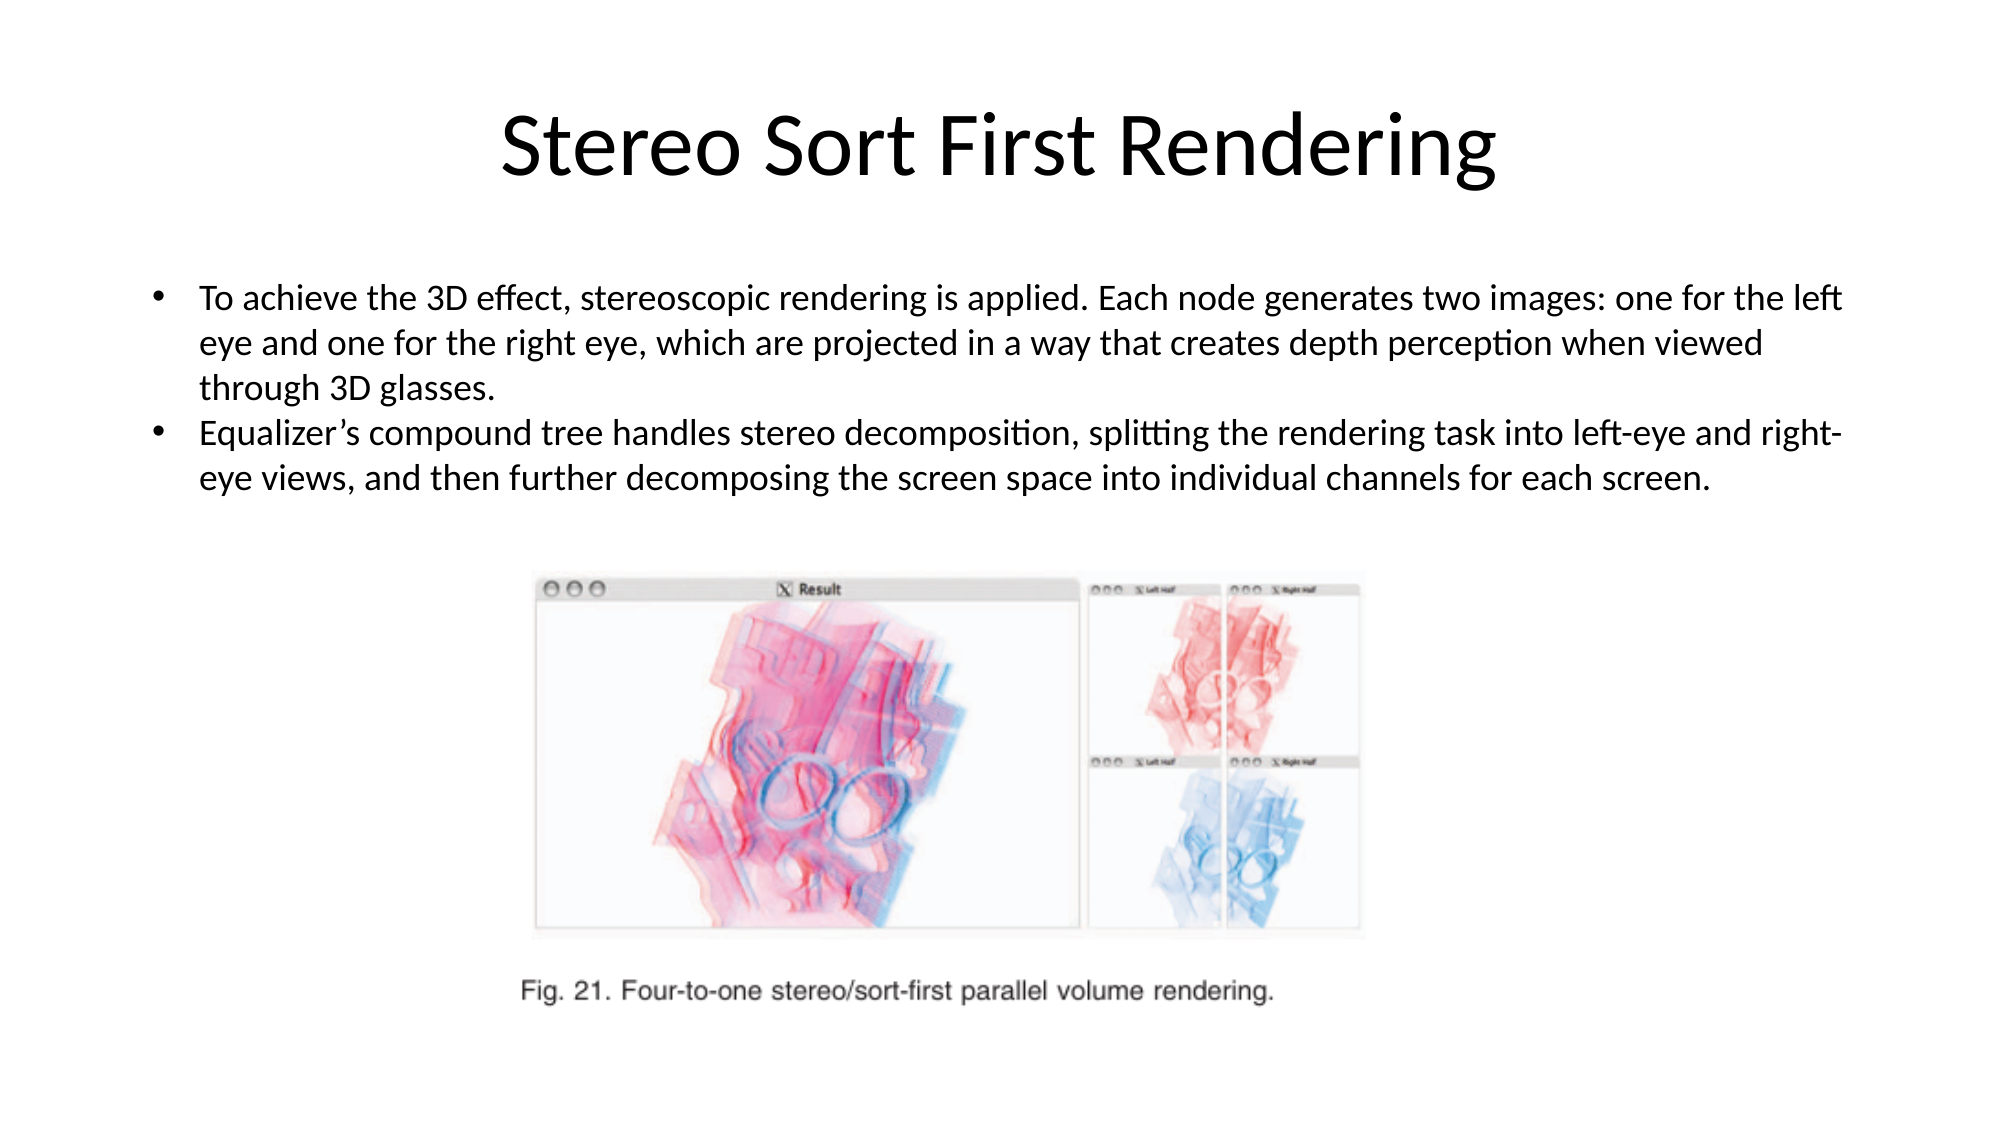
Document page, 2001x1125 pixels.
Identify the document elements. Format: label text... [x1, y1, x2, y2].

text_box To achieve the 3D effect, stereoscopic rendering is applied. Each node generates two images: one for the left eye and one for the right eye, which are projected in a way that creates depth perception when viewed through 3D glasses. Equalizer’s compound tree handles stereo decomposition, splitting the rendering task into left-eye and right-eye views, and then further decomposing the screen space into individual channels for each screen. [137, 265, 1904, 506]
picture [499, 564, 1453, 1035]
title Stereo Sort First Rendering [99, 45, 1900, 233]
